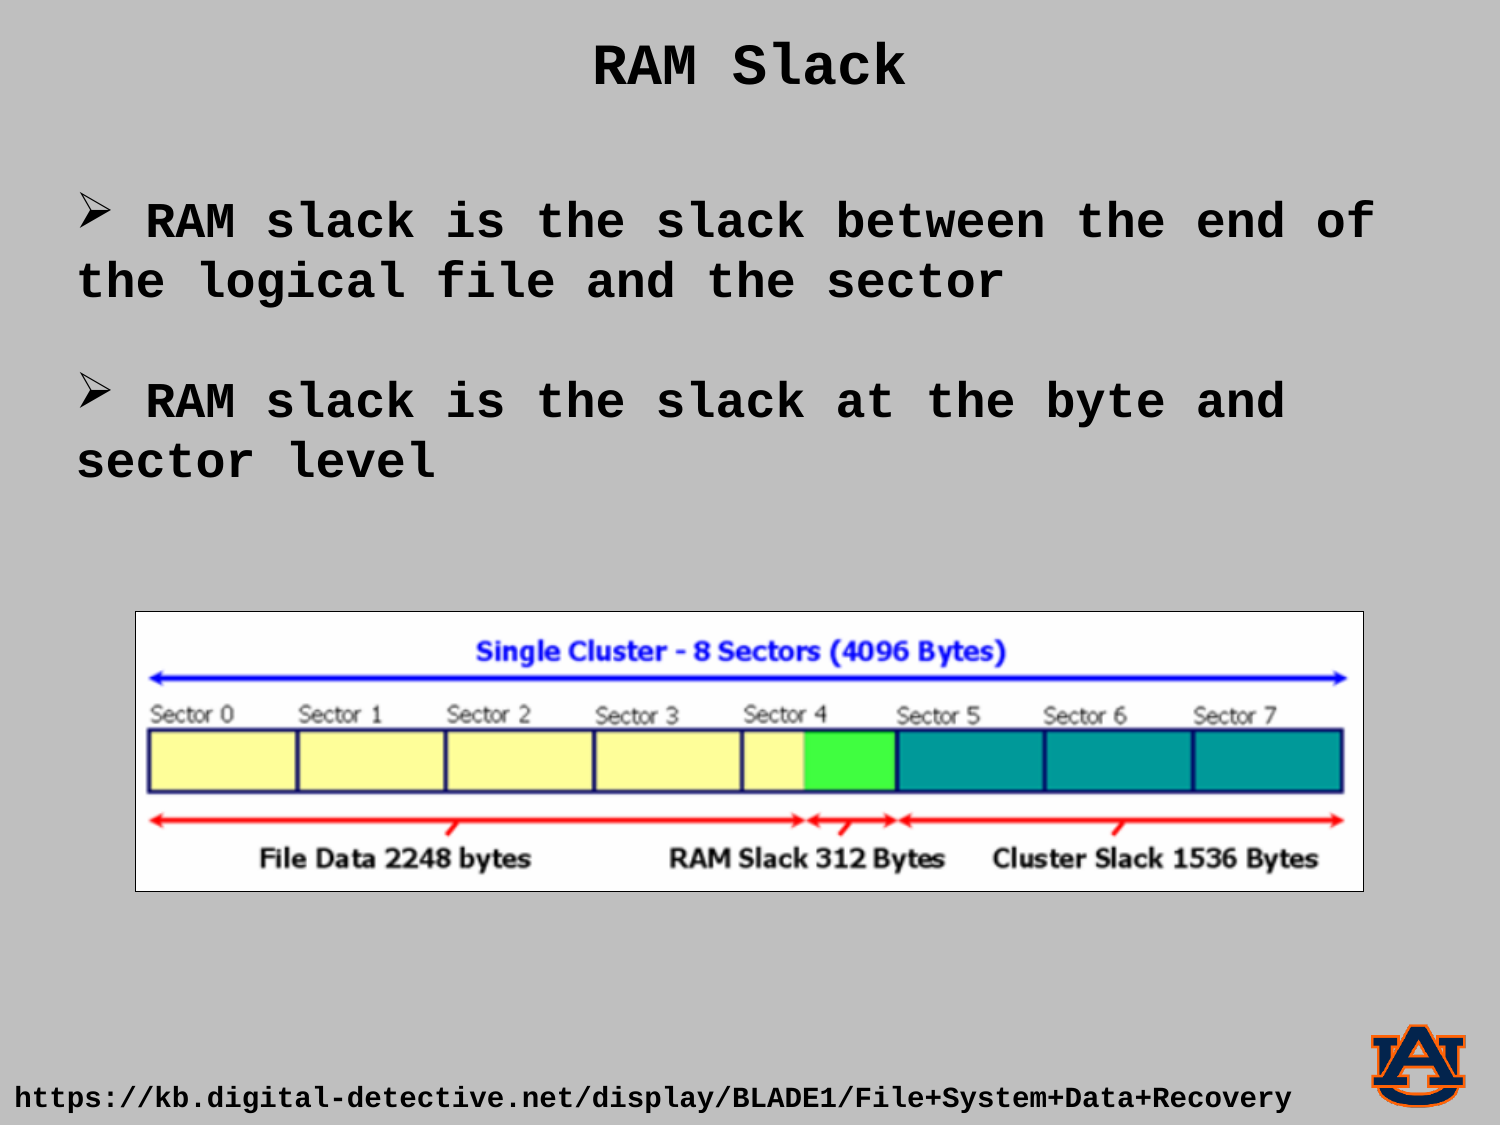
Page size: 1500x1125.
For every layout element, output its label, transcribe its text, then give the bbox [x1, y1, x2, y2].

picture [135, 611, 1365, 892]
text_box RAM slack is the slack between the end of the logical file and the sector RAM slack is the slack at the byte and sector level [60, 179, 1485, 514]
text_box https://kb.digital-detective.net/display/BLADE1/File+System+Data+Recovery [0, 1071, 1334, 1122]
text_box RAM Slack [316, 15, 1184, 106]
picture [1369, 1022, 1475, 1108]
